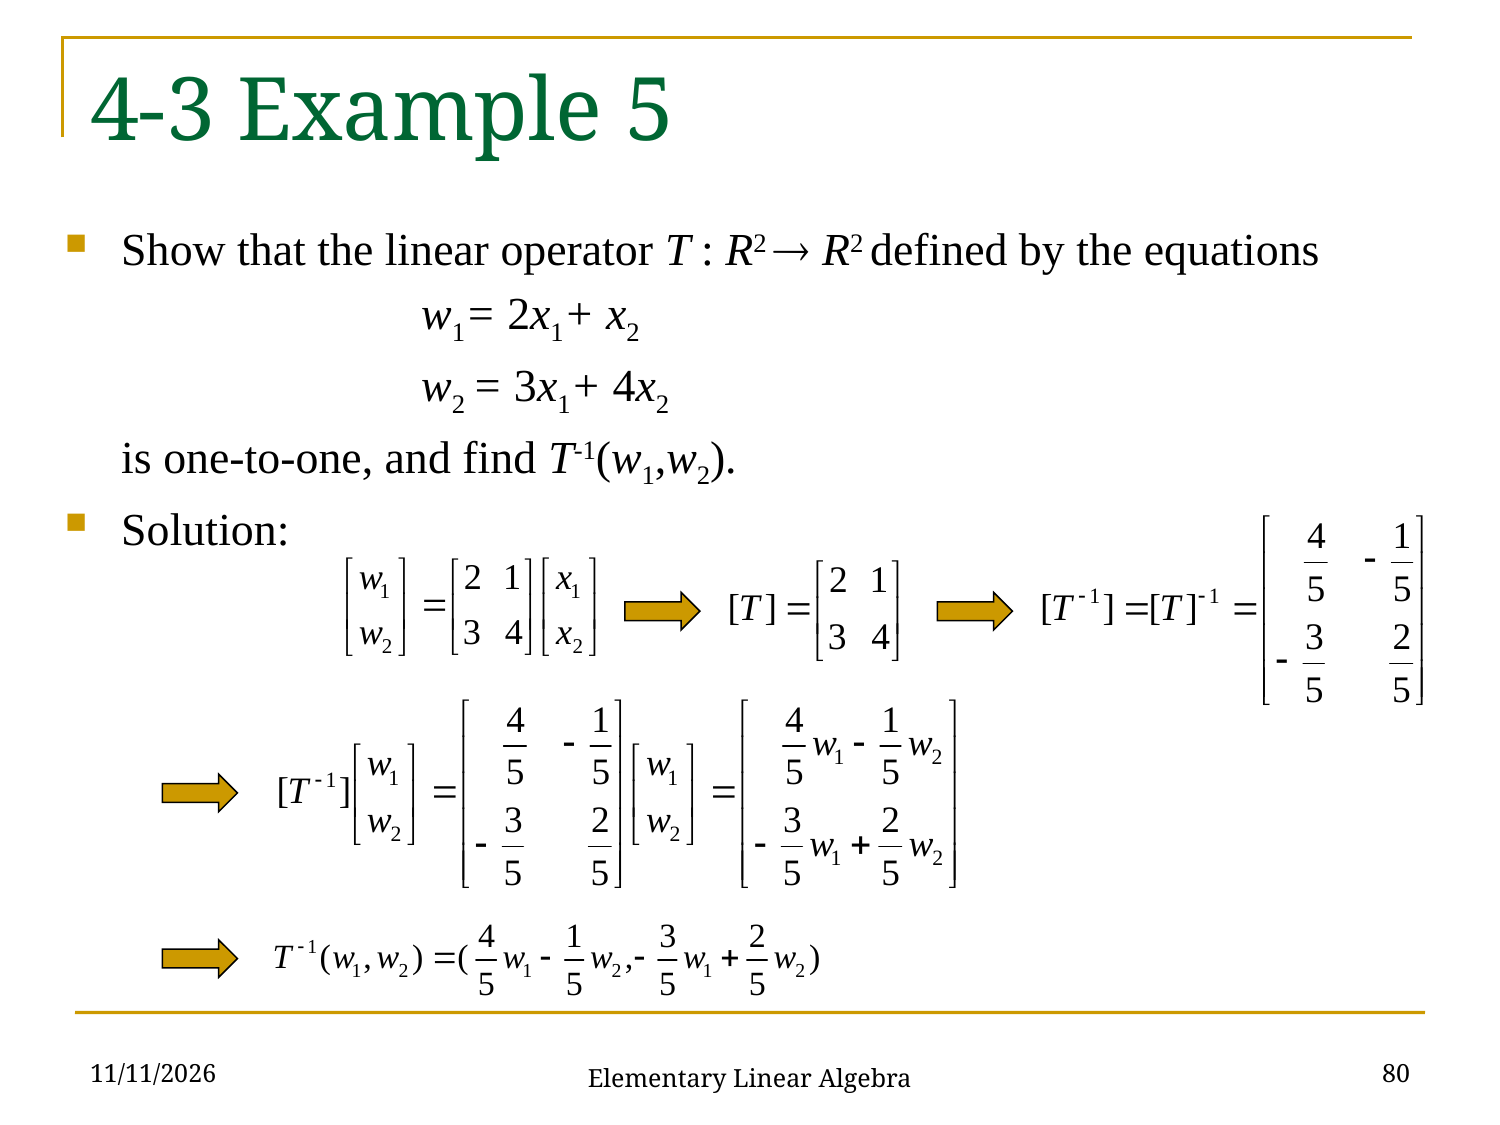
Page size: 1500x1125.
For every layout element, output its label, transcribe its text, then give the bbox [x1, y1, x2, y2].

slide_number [74, 1023, 426, 1100]
footer Elementary Linear Algebra [512, 1024, 988, 1101]
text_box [1036, 507, 1438, 715]
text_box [337, 549, 610, 666]
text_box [269, 914, 826, 1003]
text_box [624, 592, 700, 630]
list Show that the linear operator T : R2  R2 defined by the equations w1= 2x1+ x2 w2 = 3x1+ 4x2 is one-to-one, and find T-1(w1,w2). Solution: [50, 212, 1425, 1006]
title 4-3 Example 5 [75, 45, 1425, 212]
text_box [937, 592, 1013, 630]
text_box [162, 939, 238, 978]
slide_number 80 [1074, 1023, 1426, 1100]
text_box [724, 554, 913, 668]
text_box [162, 774, 238, 812]
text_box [273, 691, 971, 898]
